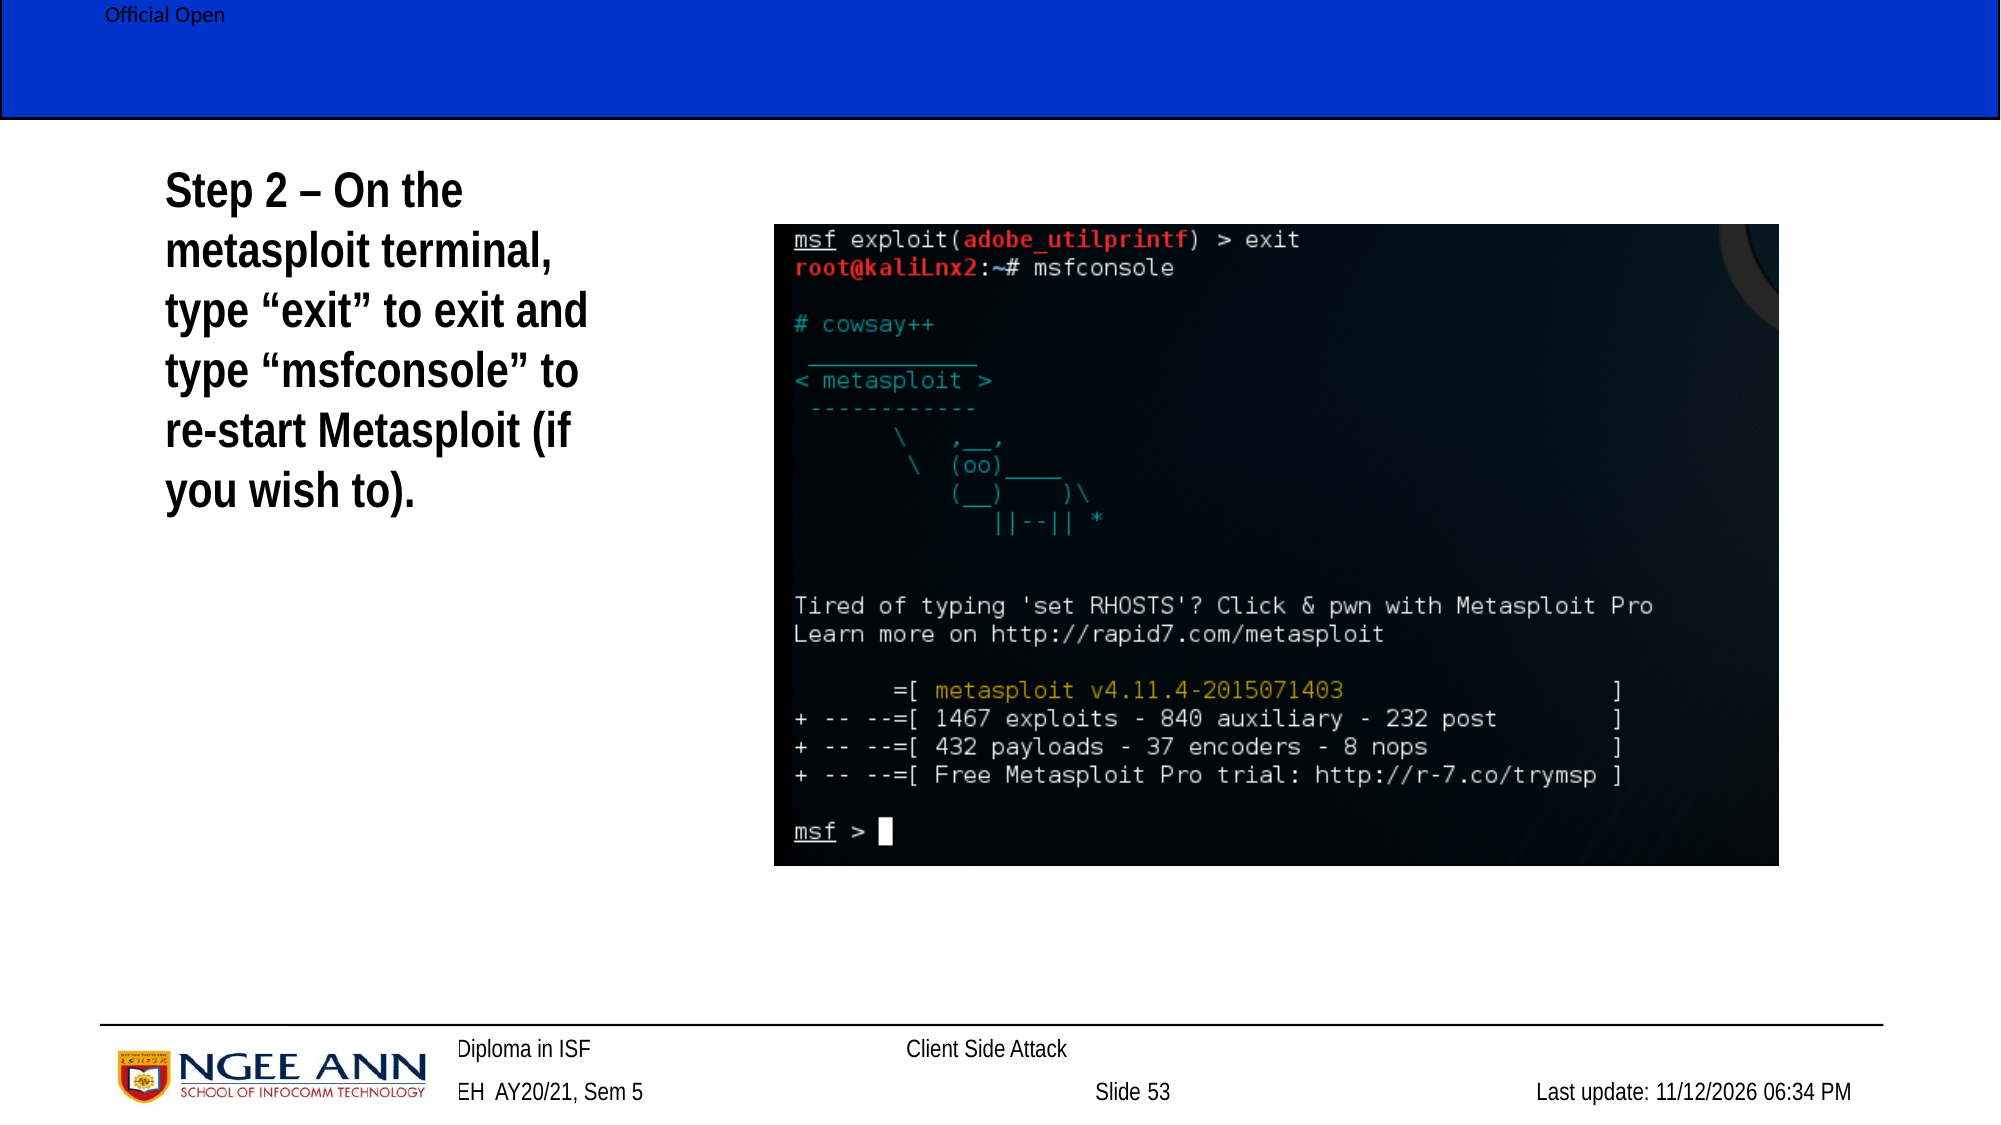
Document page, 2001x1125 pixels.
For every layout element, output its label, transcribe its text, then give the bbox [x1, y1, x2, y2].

text_box Step 2 – On the metasploit terminal, type “exit” to exit and type “msfconsole” to re-start Metasploit (if you wish to). [150, 149, 638, 1000]
picture [83, 1028, 459, 1125]
picture [774, 224, 1779, 866]
